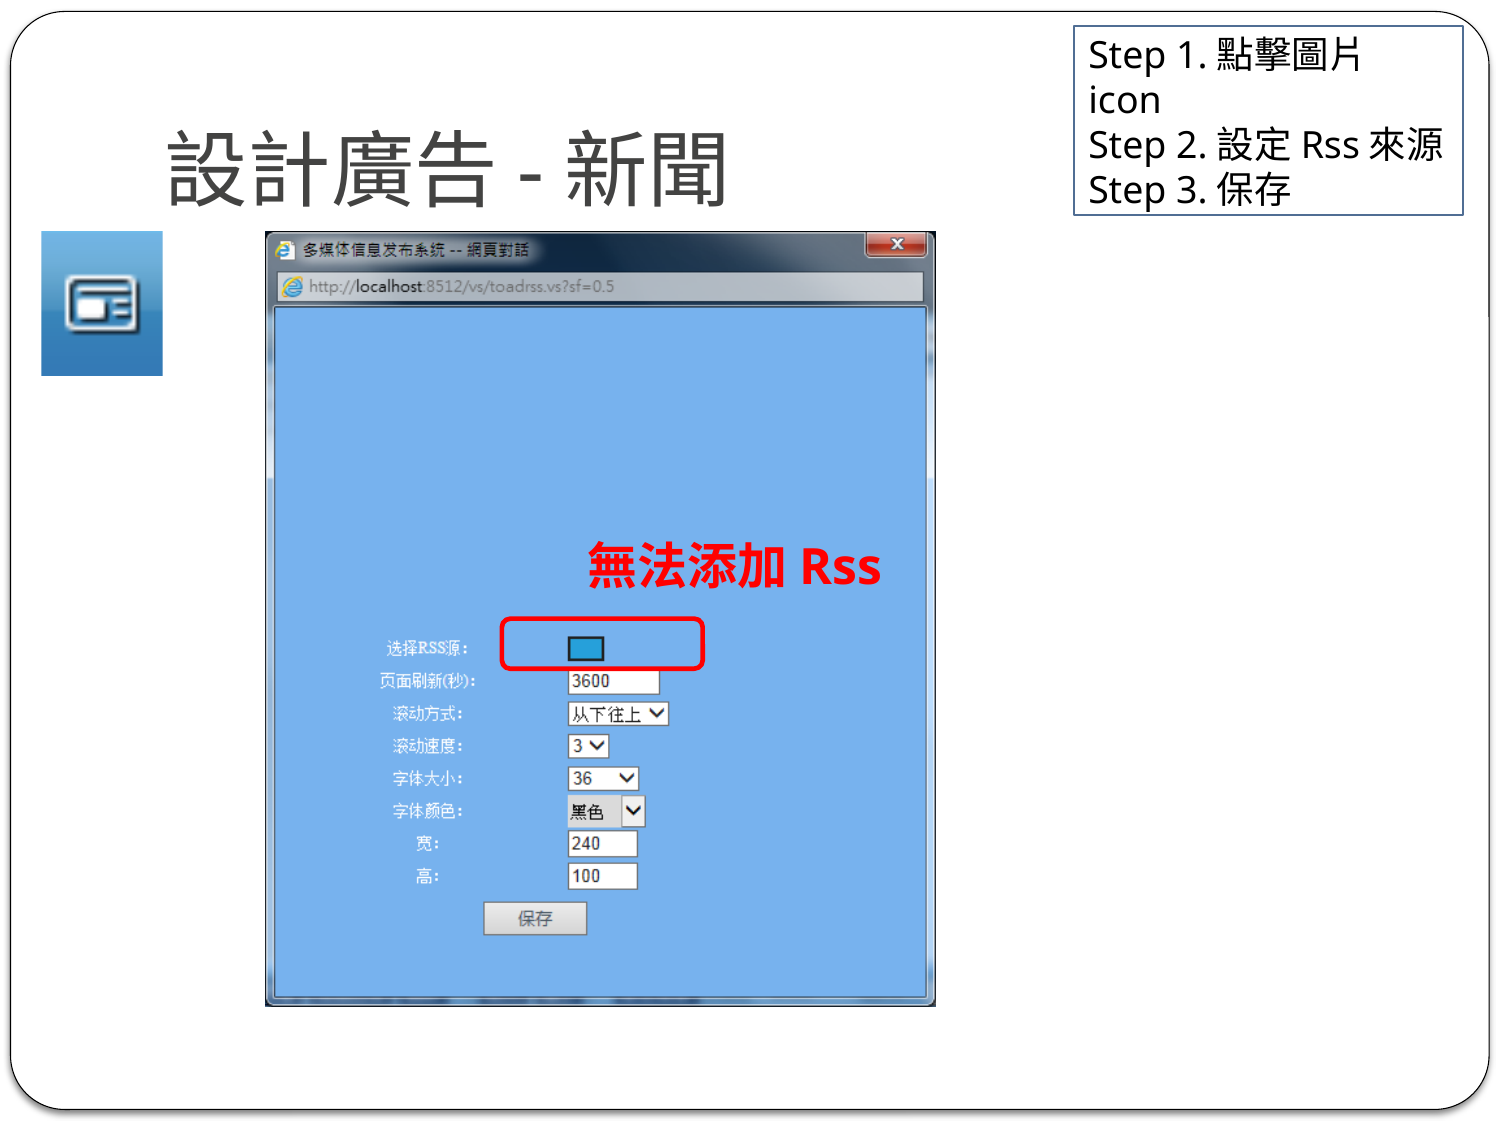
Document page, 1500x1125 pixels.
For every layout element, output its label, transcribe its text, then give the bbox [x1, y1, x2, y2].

picture [265, 230, 936, 1007]
picture [40, 231, 163, 377]
title 設計廣告-新聞 [150, 45, 1425, 233]
text_box Step 1.點擊圖片icon Step 2.設定Rss來源 Step 3.保存 [1073, 25, 1464, 216]
